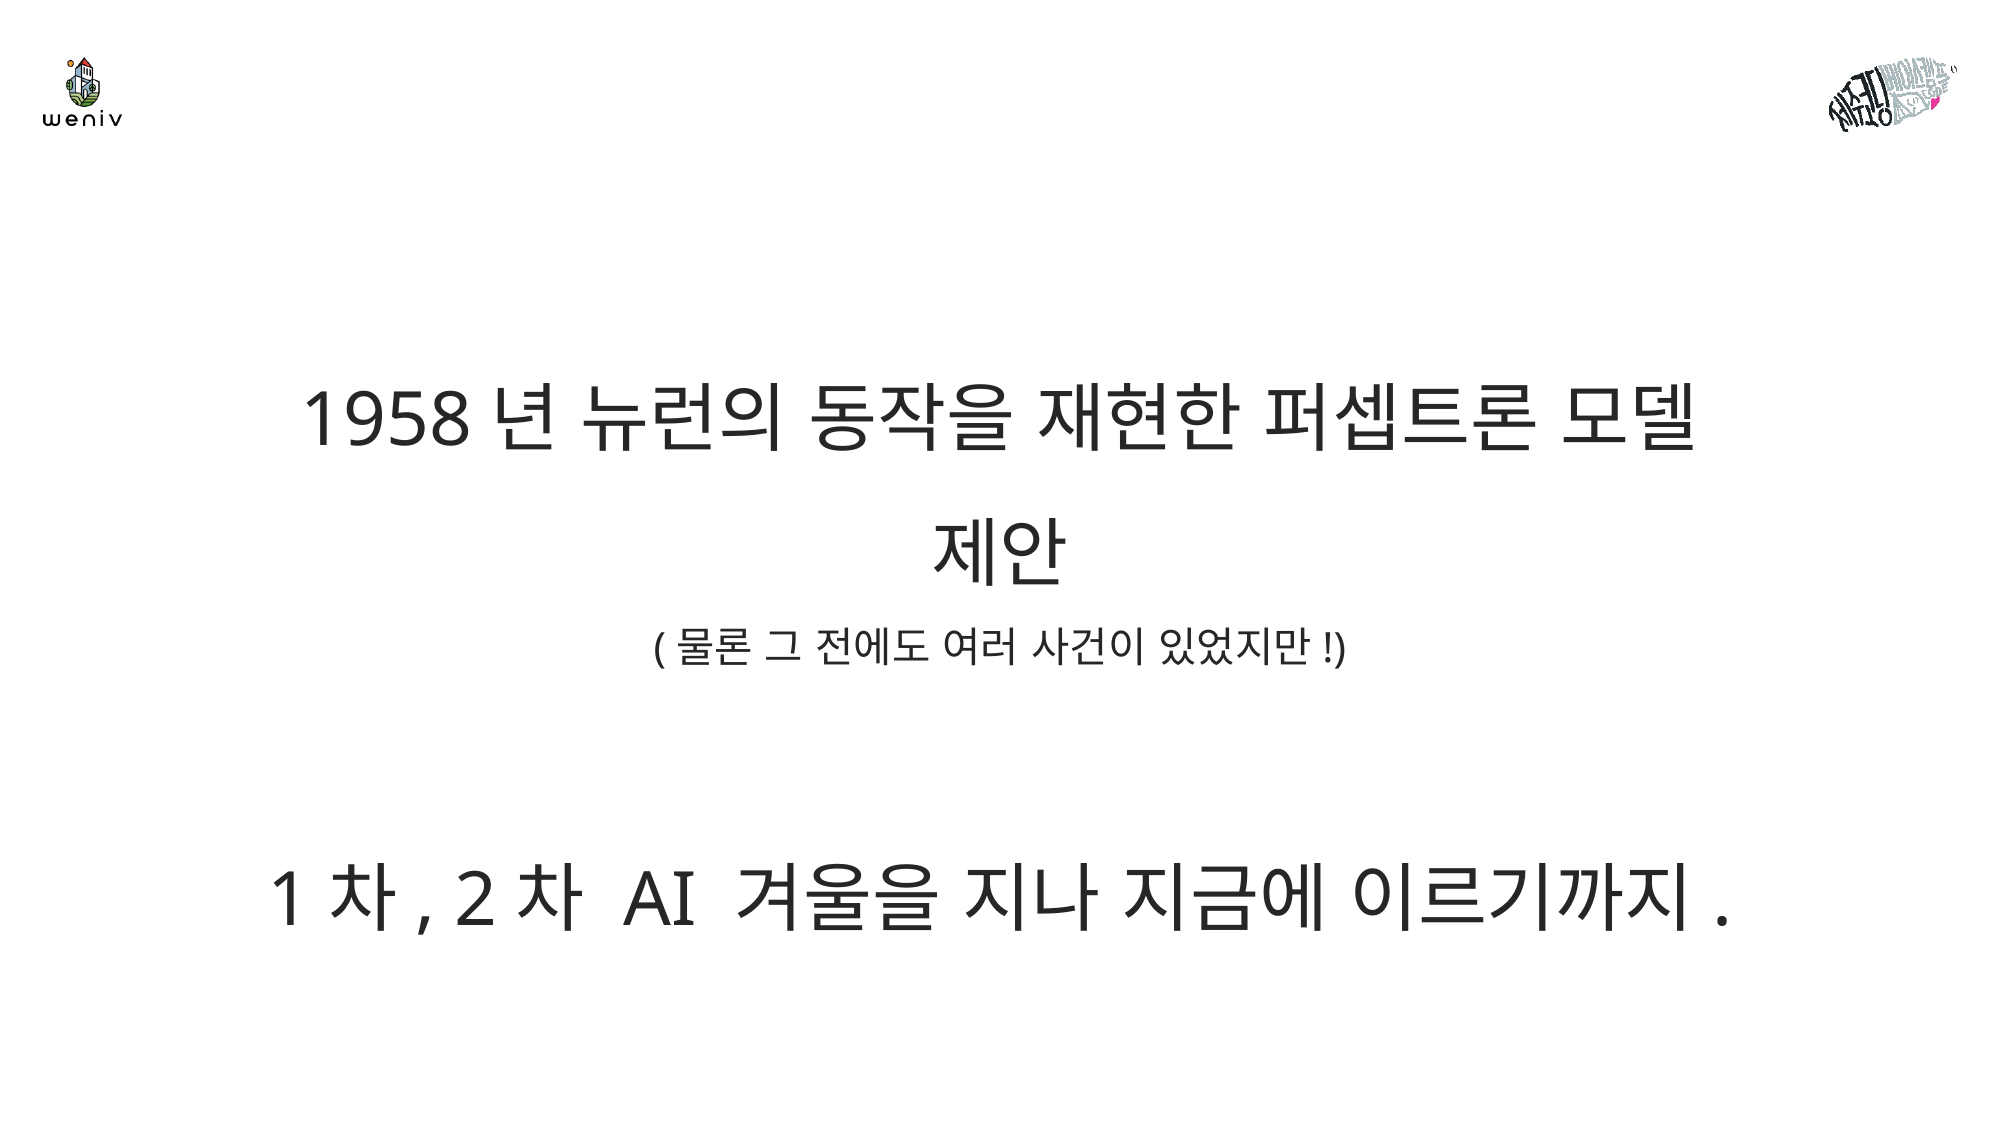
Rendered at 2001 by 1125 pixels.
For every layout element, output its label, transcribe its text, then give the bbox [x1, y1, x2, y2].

text_box 1958년 뉴런의 동작을 재현한 퍼셉트론 모델 제안 (물론 그 전에도 여러 사건이 있었지만!) 1차, 2차 AI 겨울을 지나 지금에 이르기까지. [219, 318, 1781, 948]
picture [1829, 57, 1957, 133]
picture [43, 57, 122, 126]
